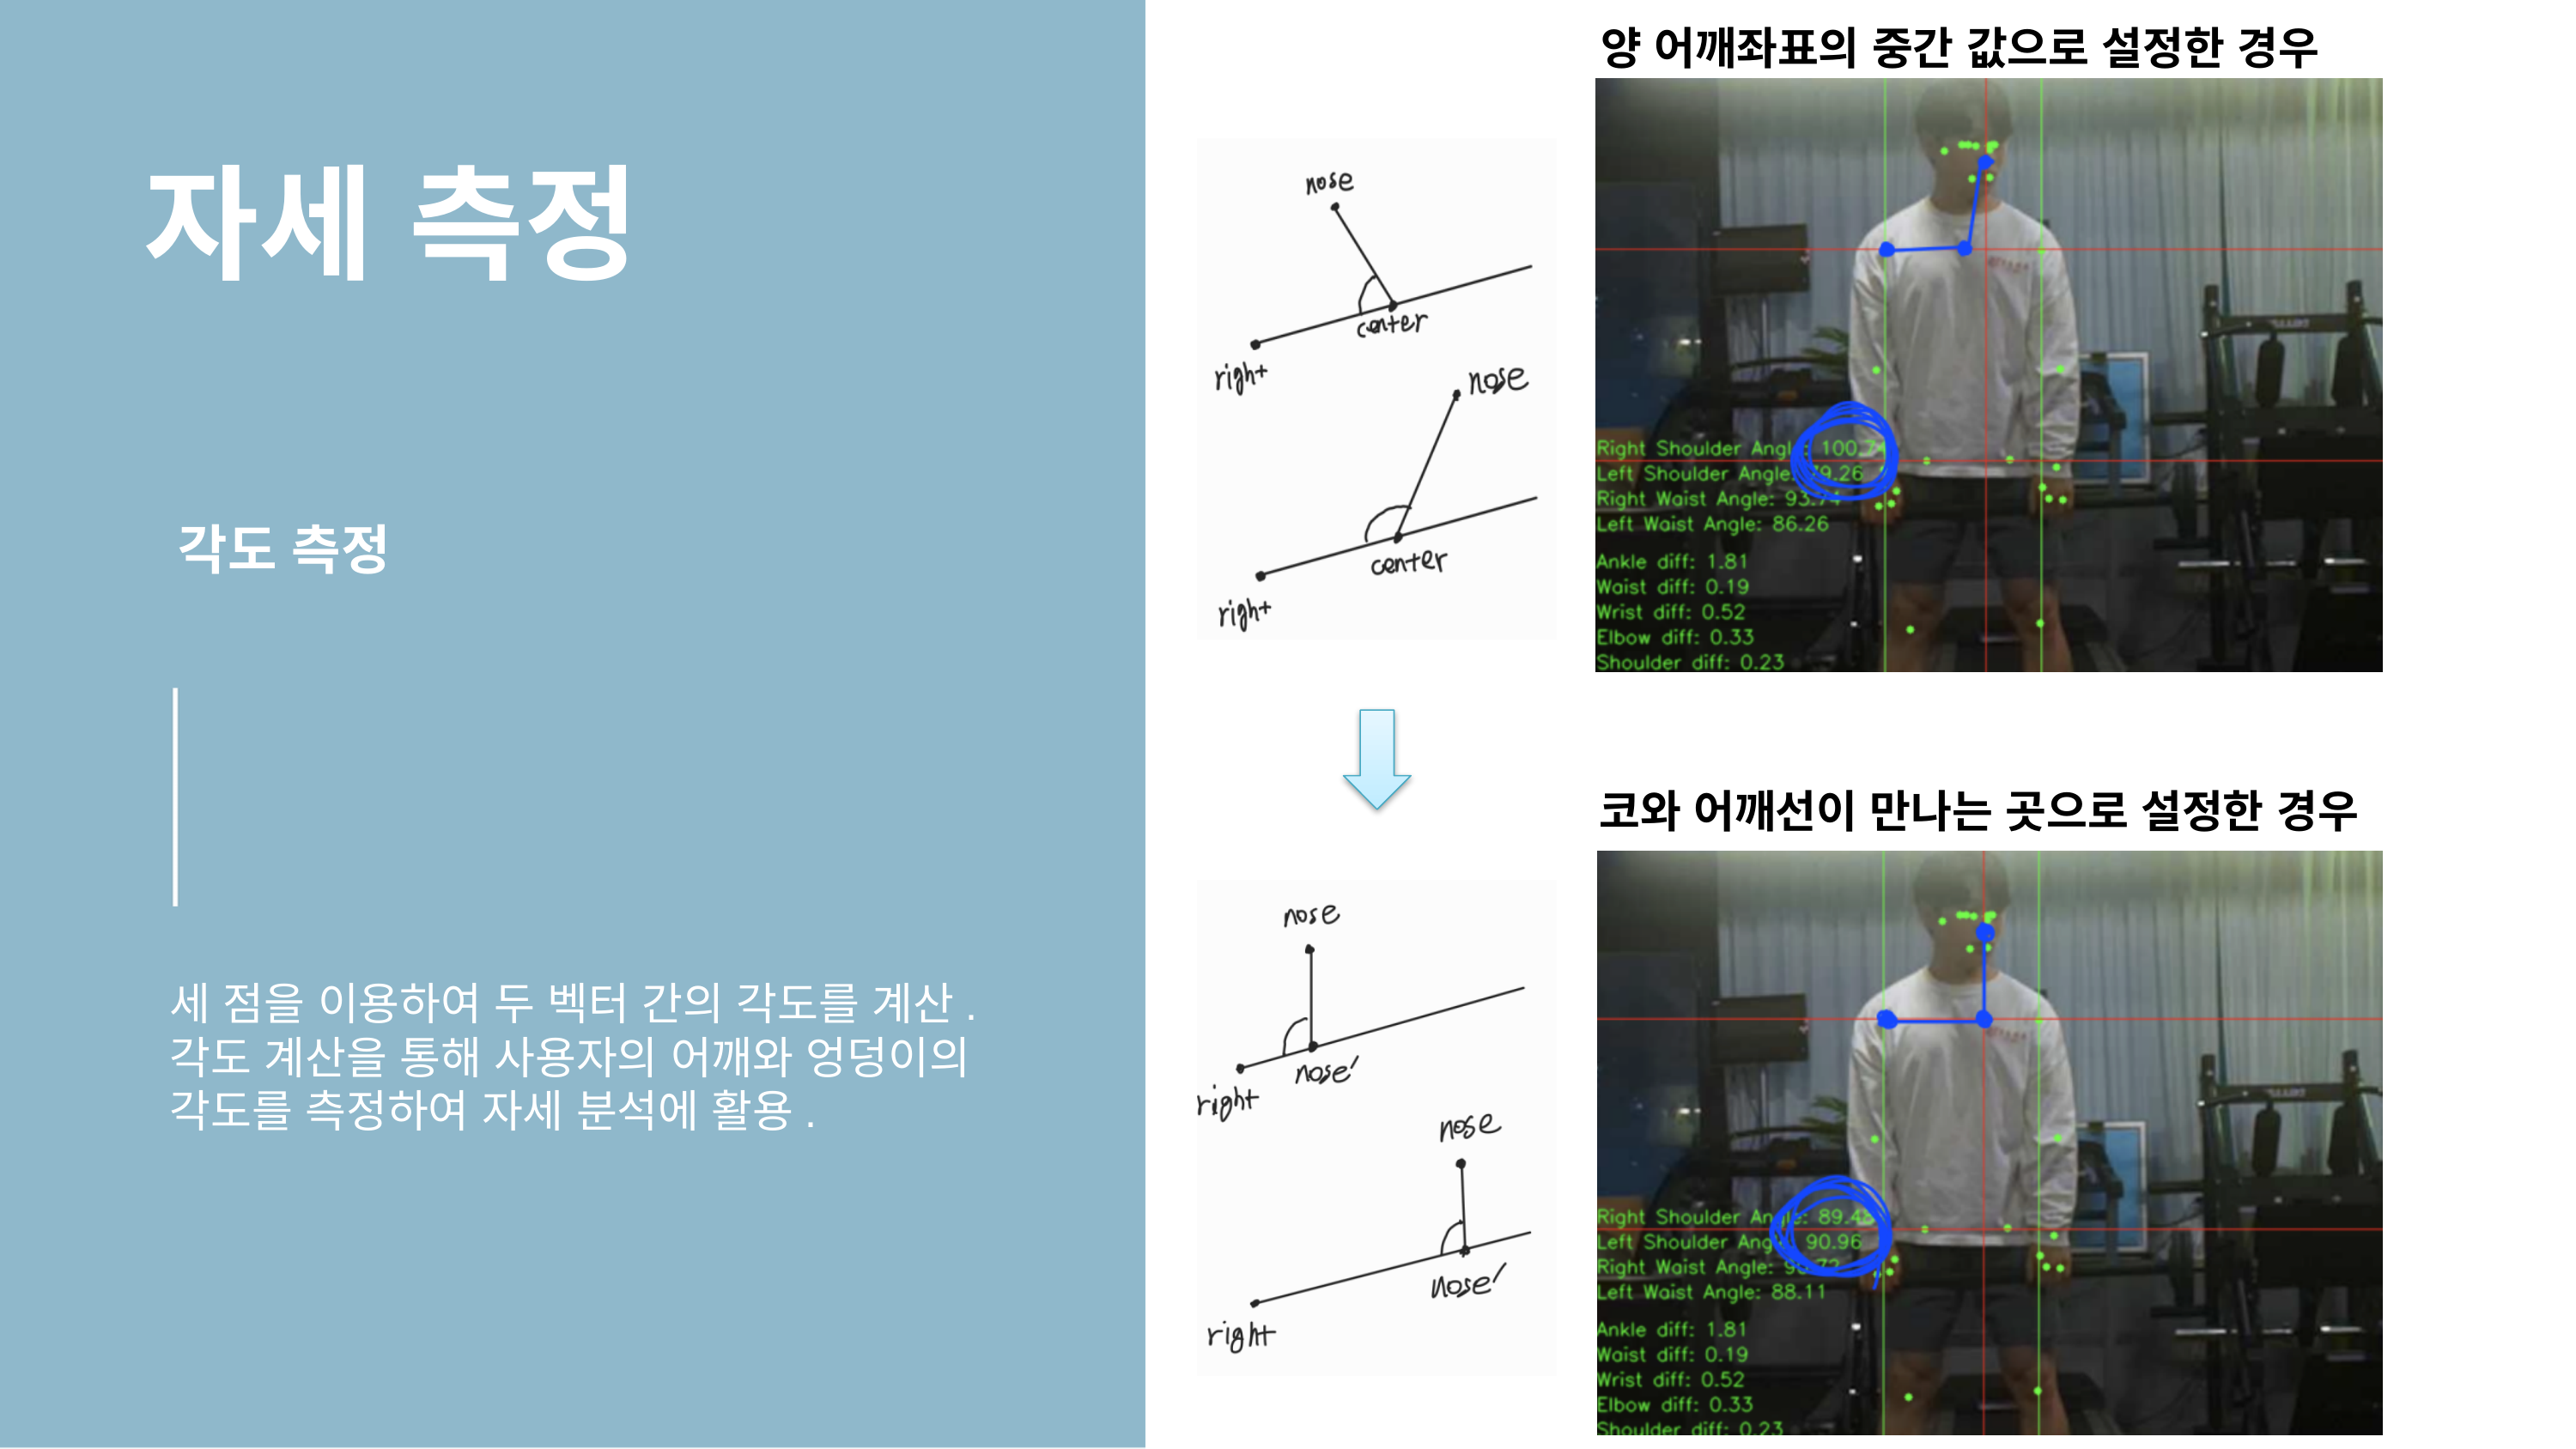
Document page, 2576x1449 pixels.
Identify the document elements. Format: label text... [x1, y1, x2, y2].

text_box 양 어깨좌표의 중간 값으로 설정한 경우 [1589, 13, 2383, 81]
picture [1595, 78, 2384, 672]
text_box [1342, 709, 1412, 810]
text_box 코와 어깨선이 만나는 곳으로 설정한 경우 [1586, 777, 2462, 844]
picture [0, 0, 1145, 1449]
picture [1197, 880, 1558, 1377]
picture [1597, 851, 2384, 1435]
picture [1197, 137, 1558, 640]
